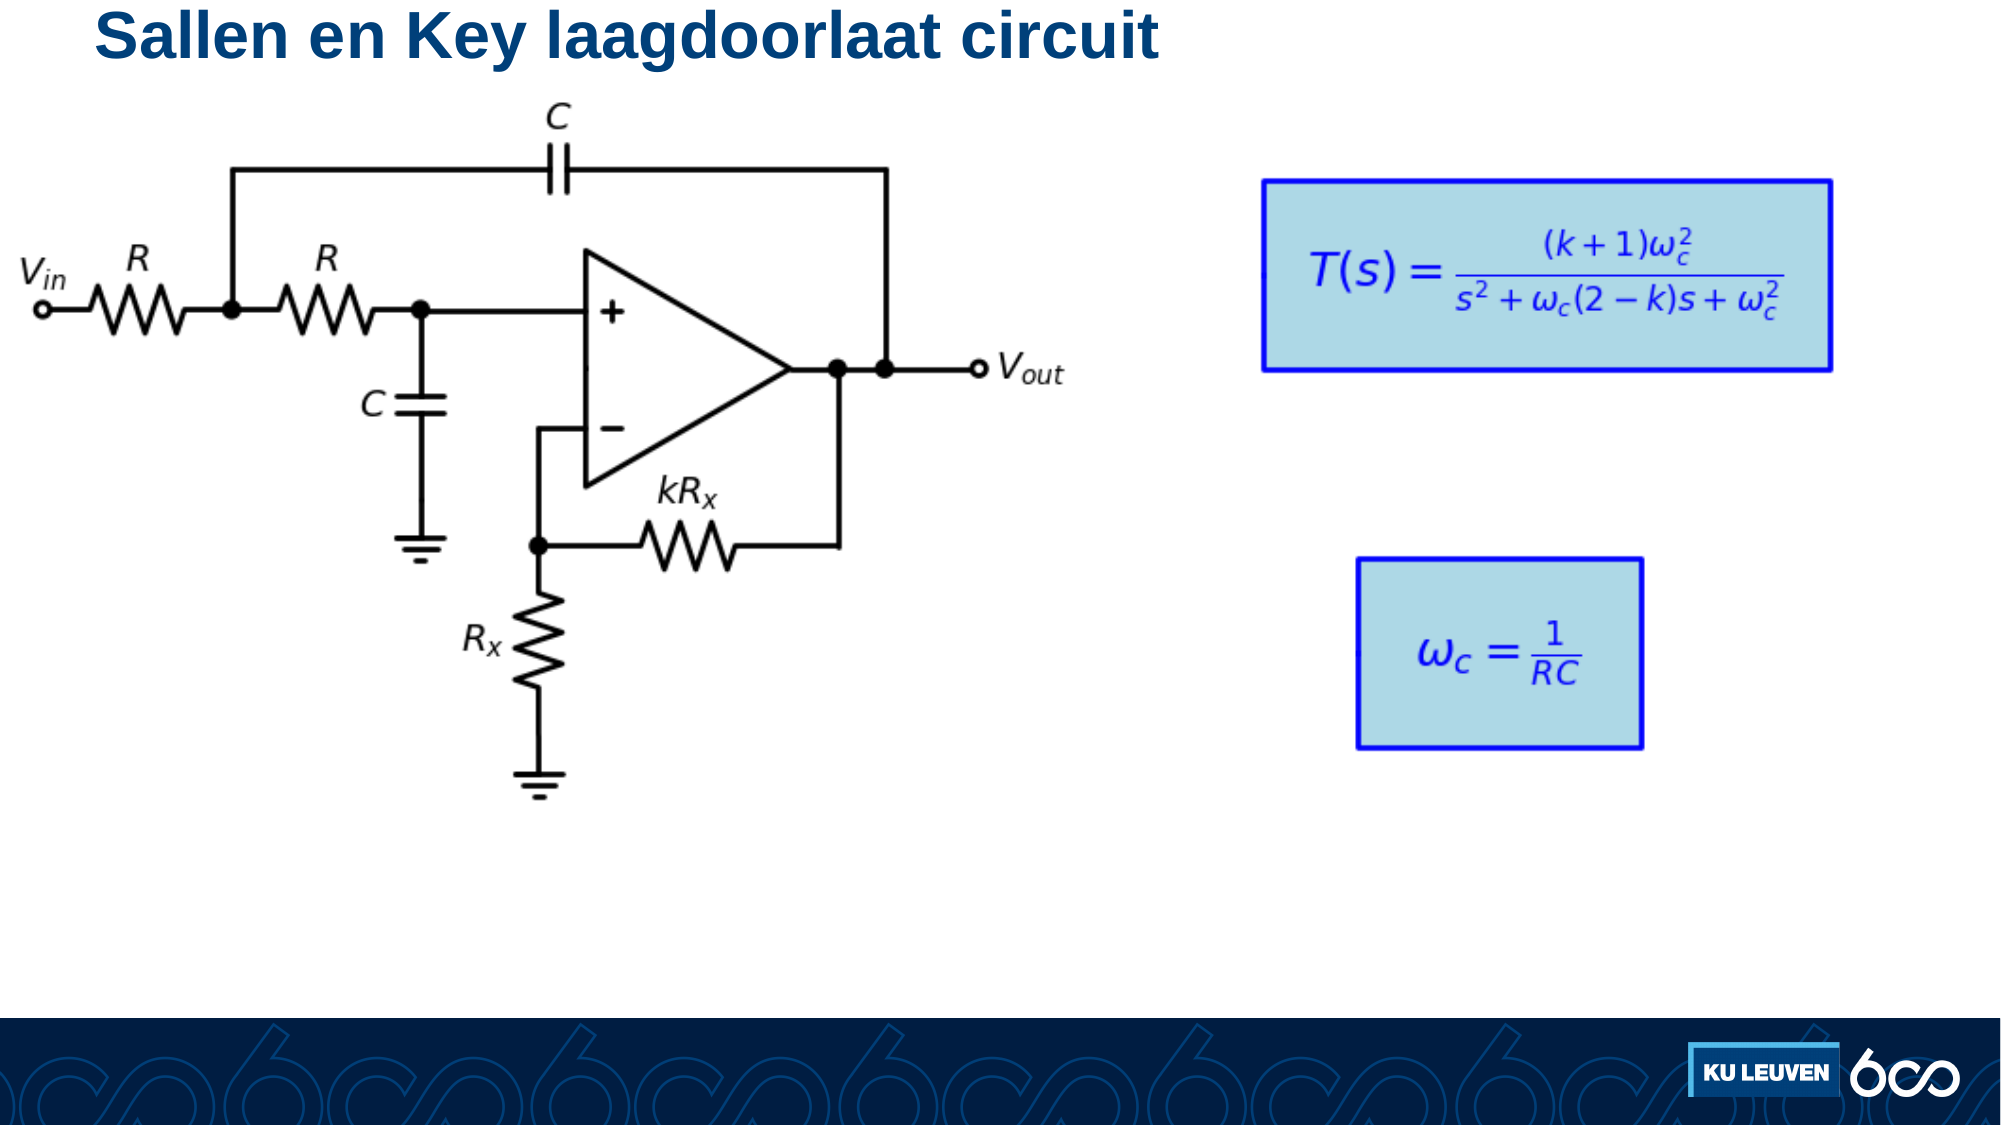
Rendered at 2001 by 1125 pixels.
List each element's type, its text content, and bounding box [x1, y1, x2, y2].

picture [0, 1018, 2001, 1125]
title Sallen en Key laagdoorlaat circuit [94, 0, 1906, 88]
picture [0, 88, 2000, 808]
